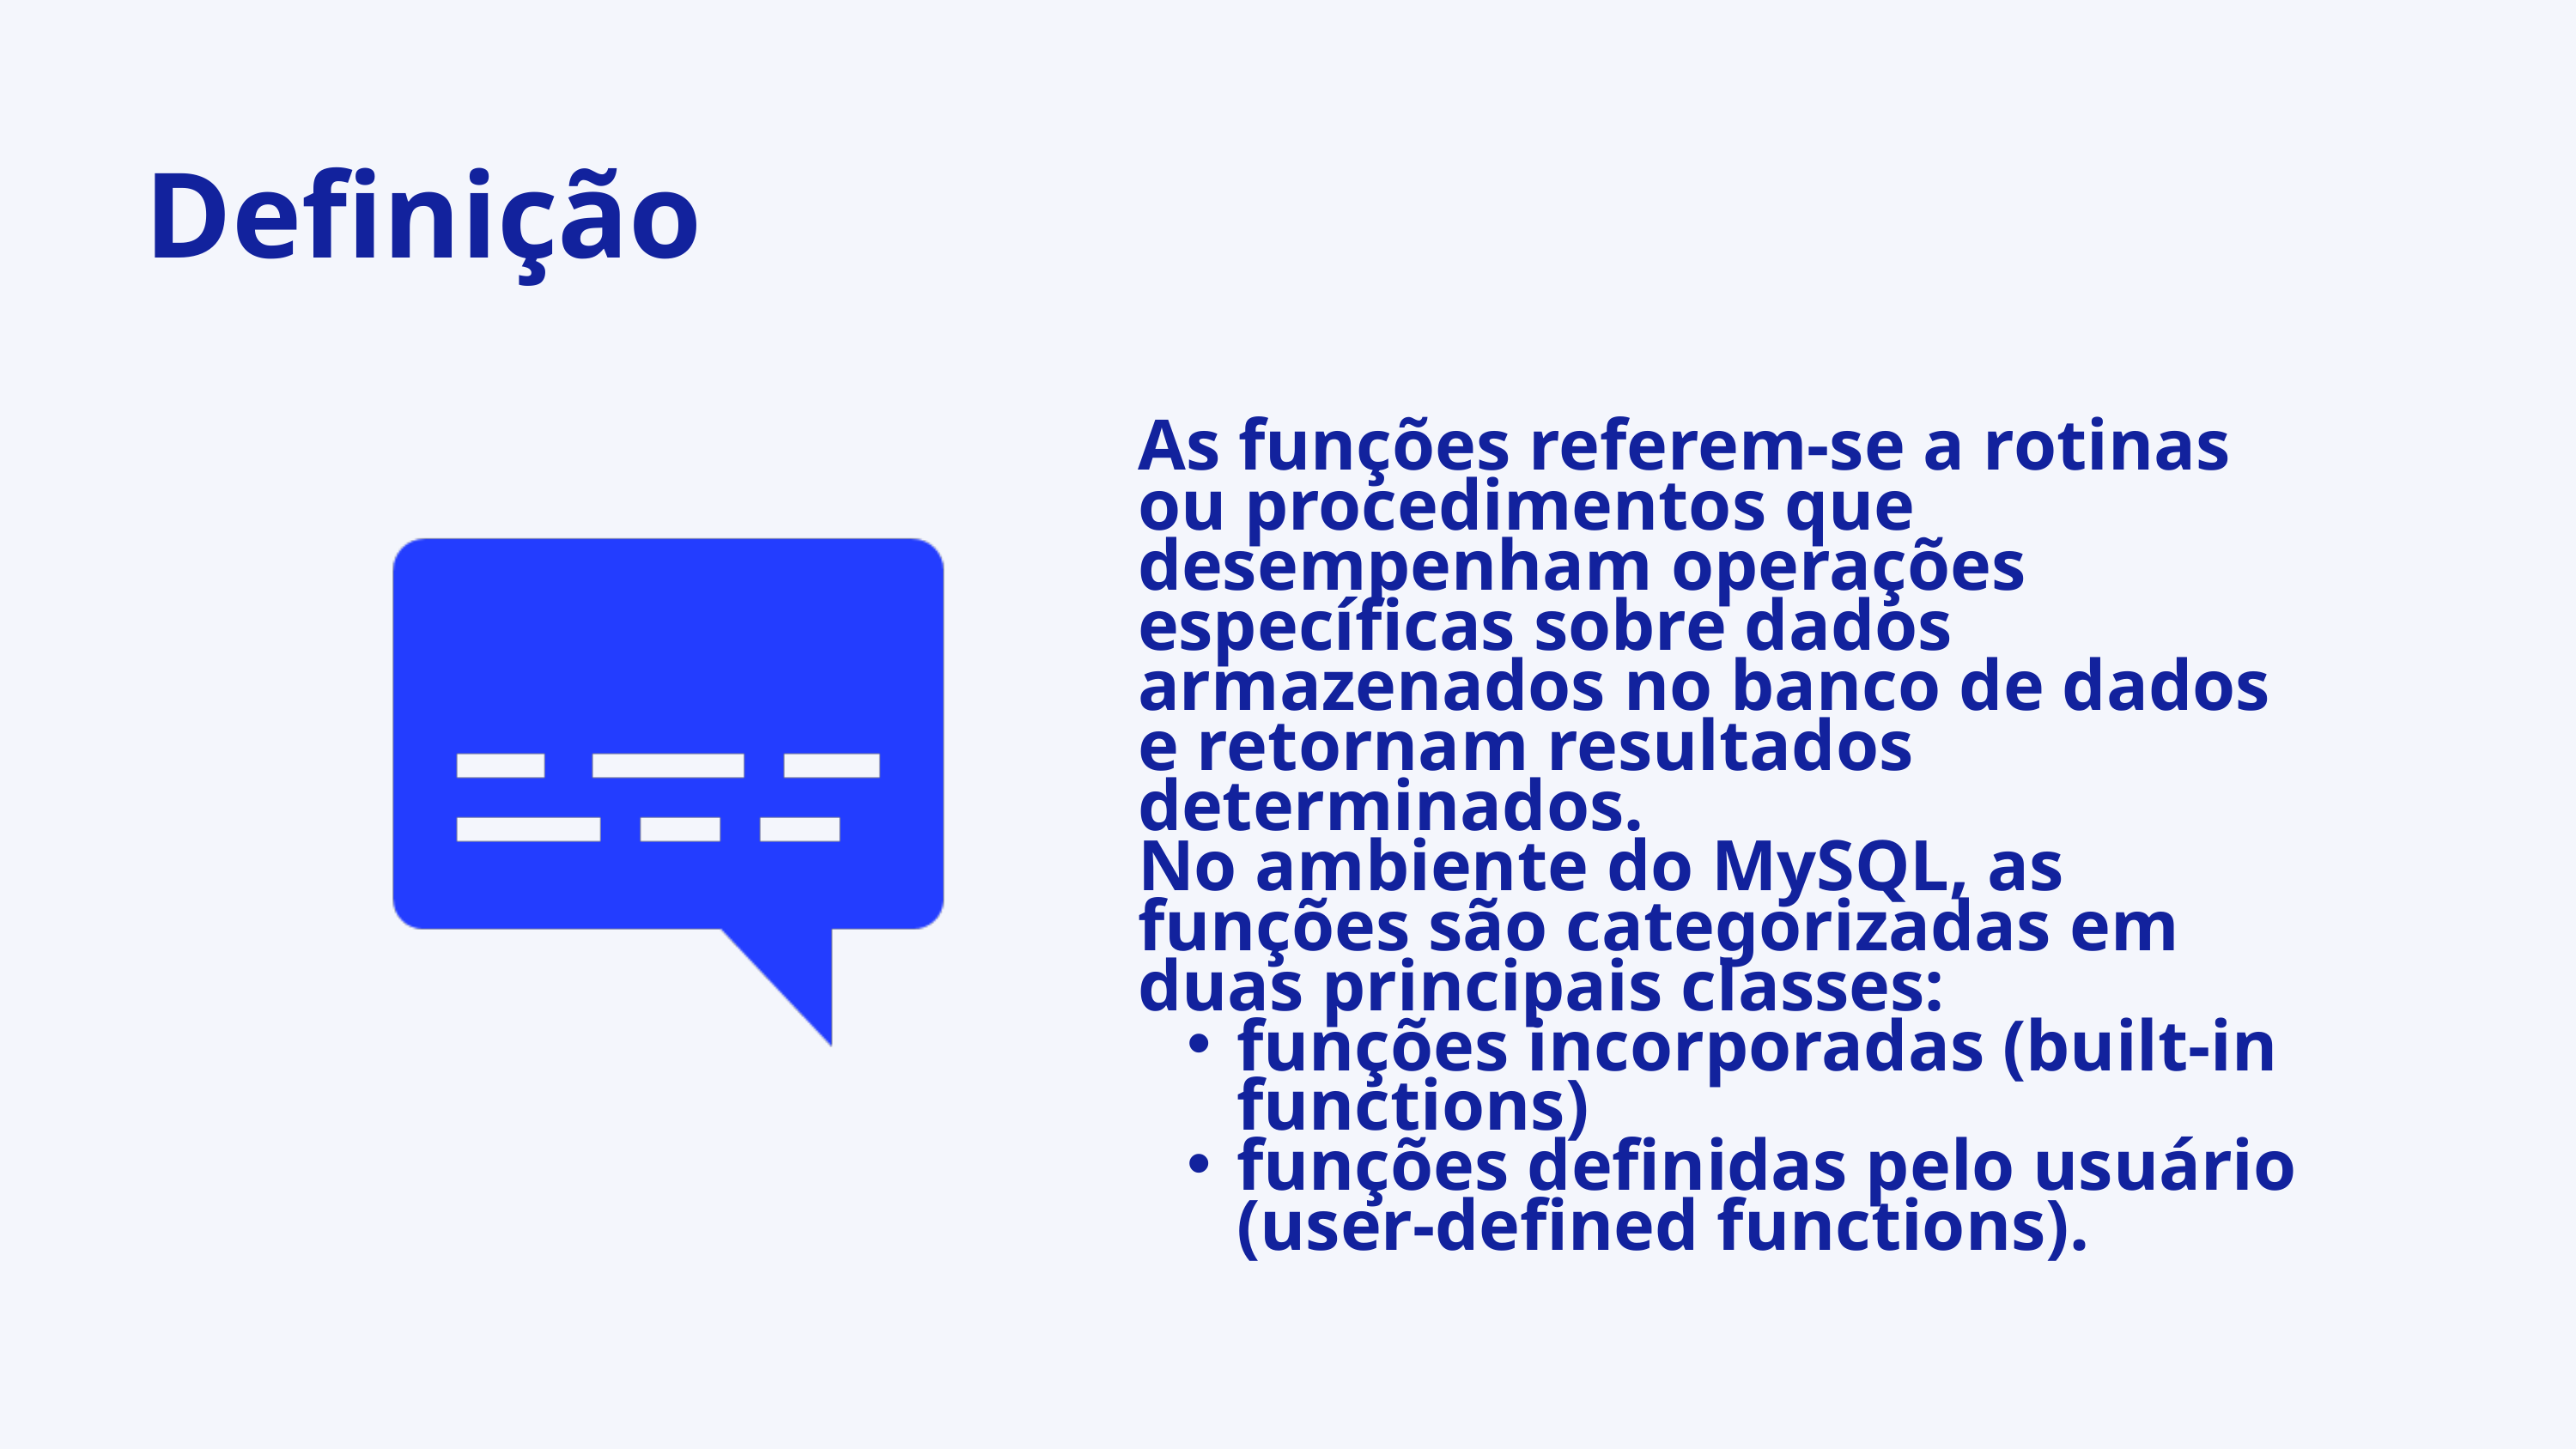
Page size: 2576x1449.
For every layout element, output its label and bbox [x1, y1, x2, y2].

text_box [0, 0, 2576, 1449]
